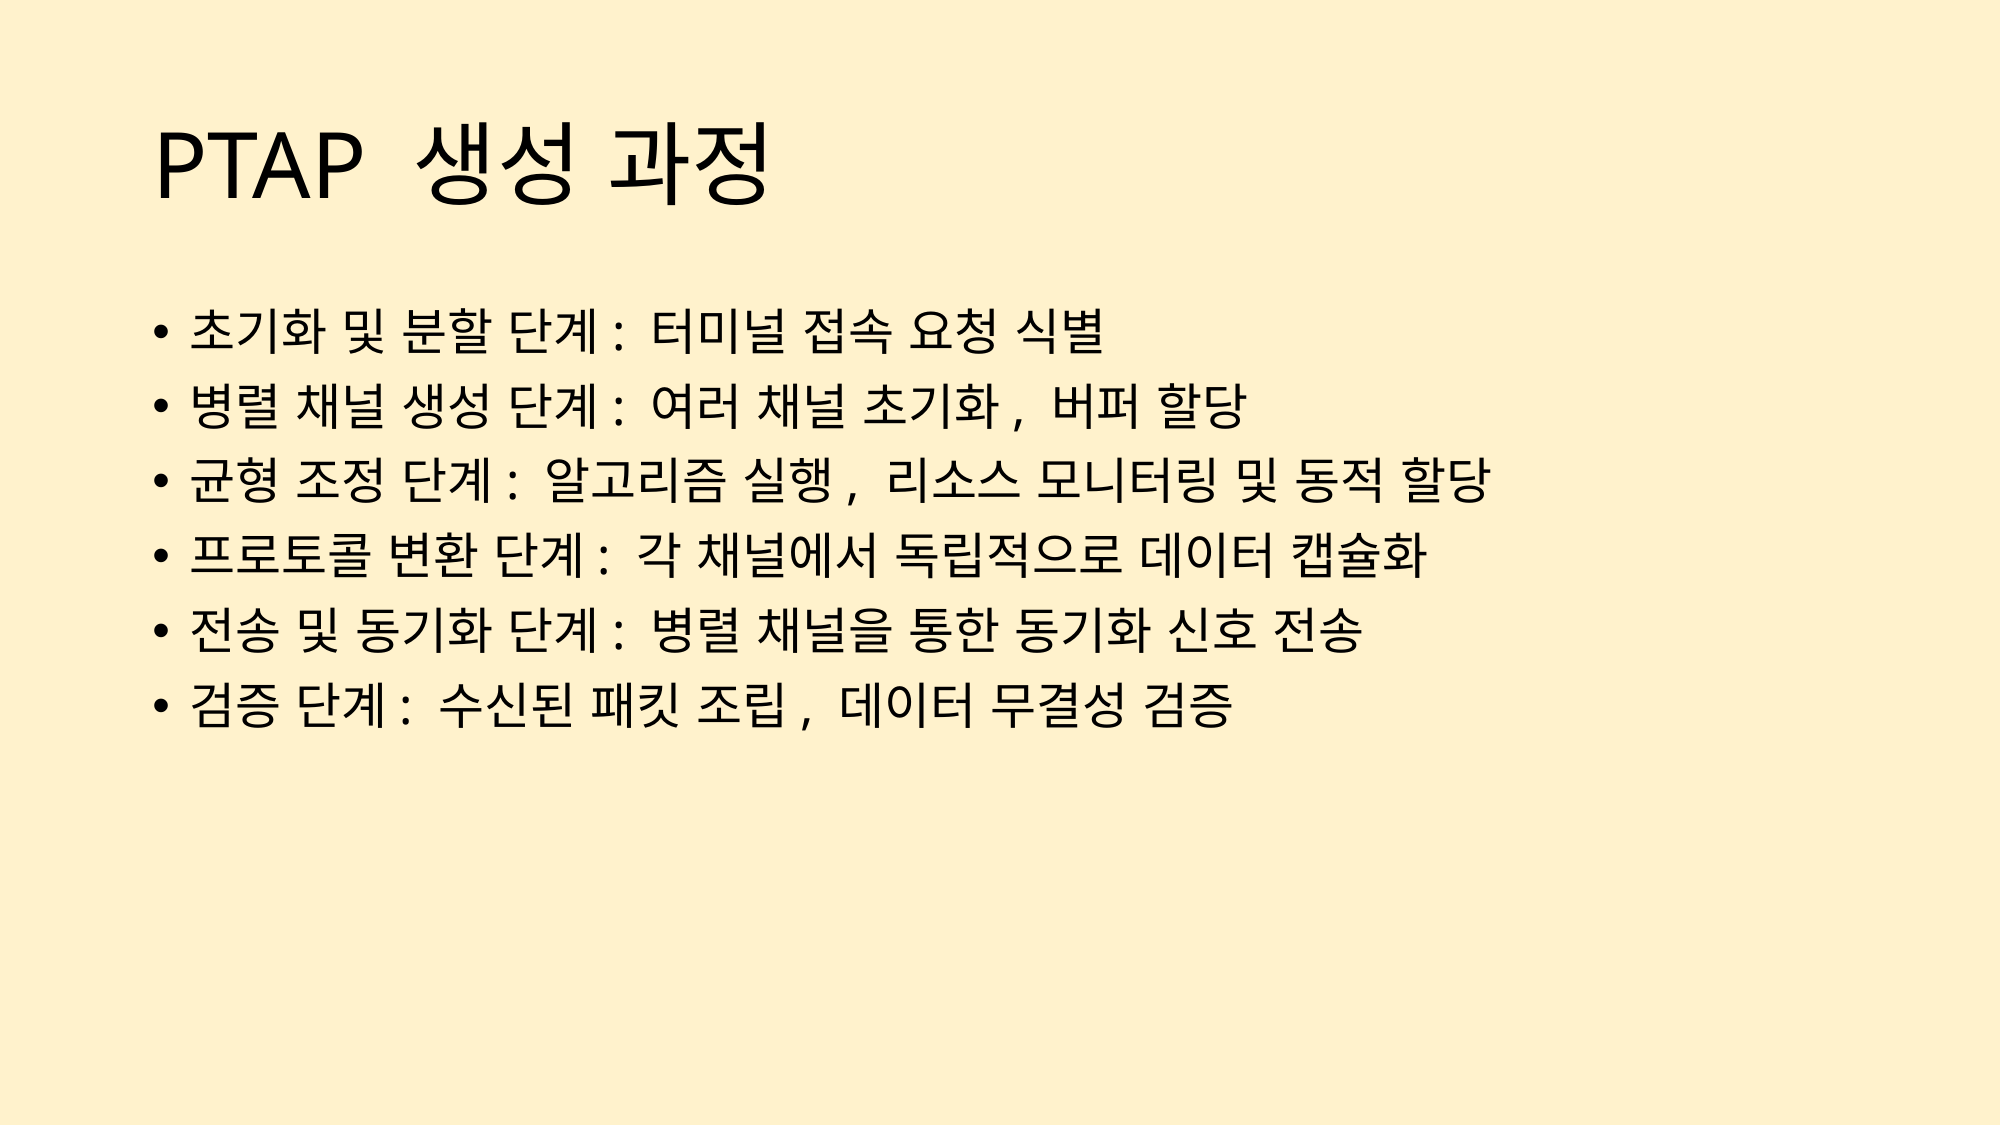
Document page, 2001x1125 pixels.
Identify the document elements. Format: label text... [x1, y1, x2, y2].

title PTAP 생성 과정 [137, 59, 1863, 278]
list 초기화 및 분할 단계: 터미널 접속 요청 식별 병렬 채널 생성 단계: 여러 채널 초기화, 버퍼 할당 균형 조정 단계: 알고리즘 실행, 리소스 모니터링 및 동적 할당 프로토콜 변환 단계: 각 채널에서 독립적으로 데이터 캡슐화 전송 및 동기화 단계: 병렬 채널을 통한 동기화 신호 전송 검증 단계: 수신된 패킷 조립, 데이터 무결성 검증 [137, 299, 1863, 1014]
